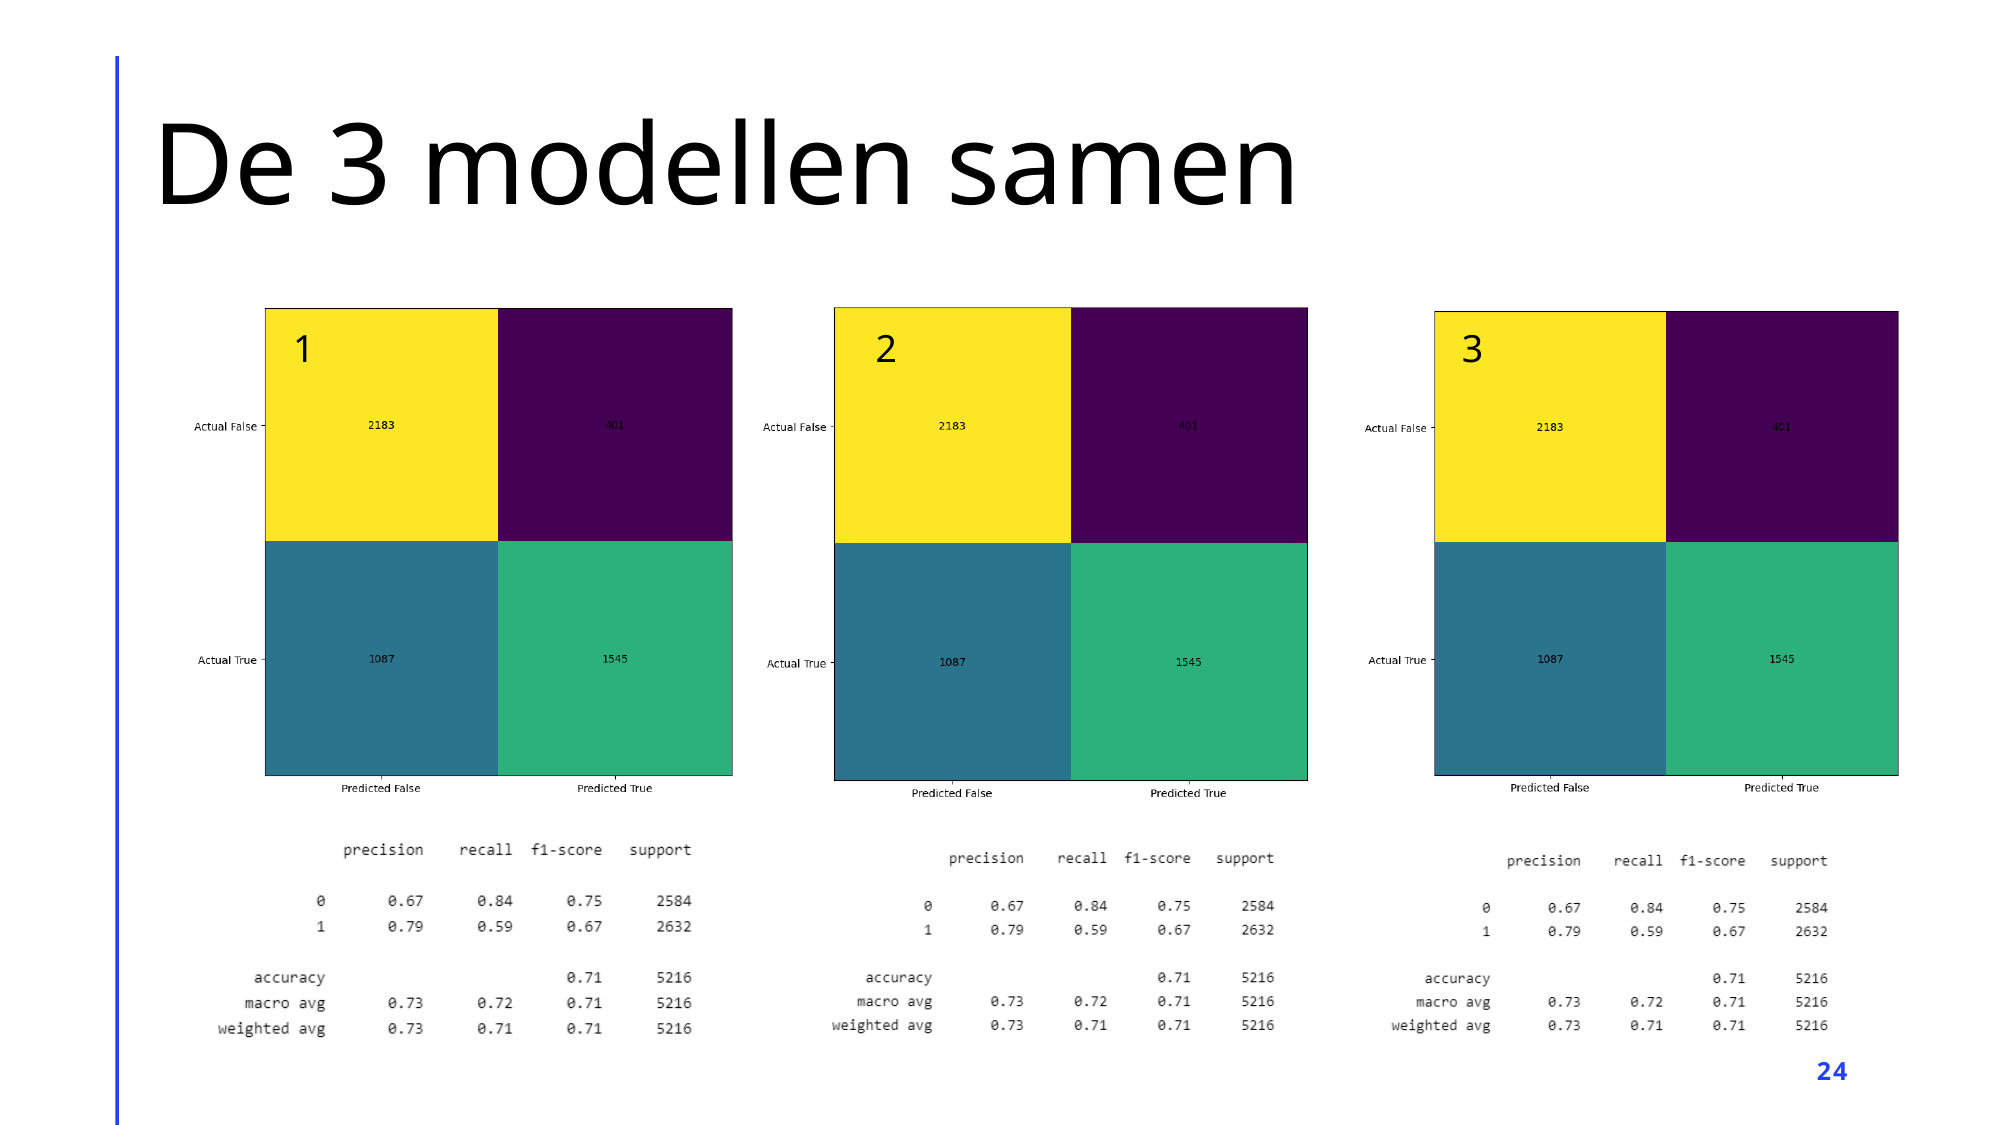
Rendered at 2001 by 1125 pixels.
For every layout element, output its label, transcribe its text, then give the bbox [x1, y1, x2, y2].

picture [1382, 825, 1891, 1043]
picture [210, 823, 764, 1043]
picture [181, 295, 1328, 813]
slide_number 24 [1412, 1043, 1863, 1103]
picture [1350, 301, 1923, 806]
picture [818, 823, 1328, 1043]
title De 3 modellen samen [137, 59, 1863, 278]
